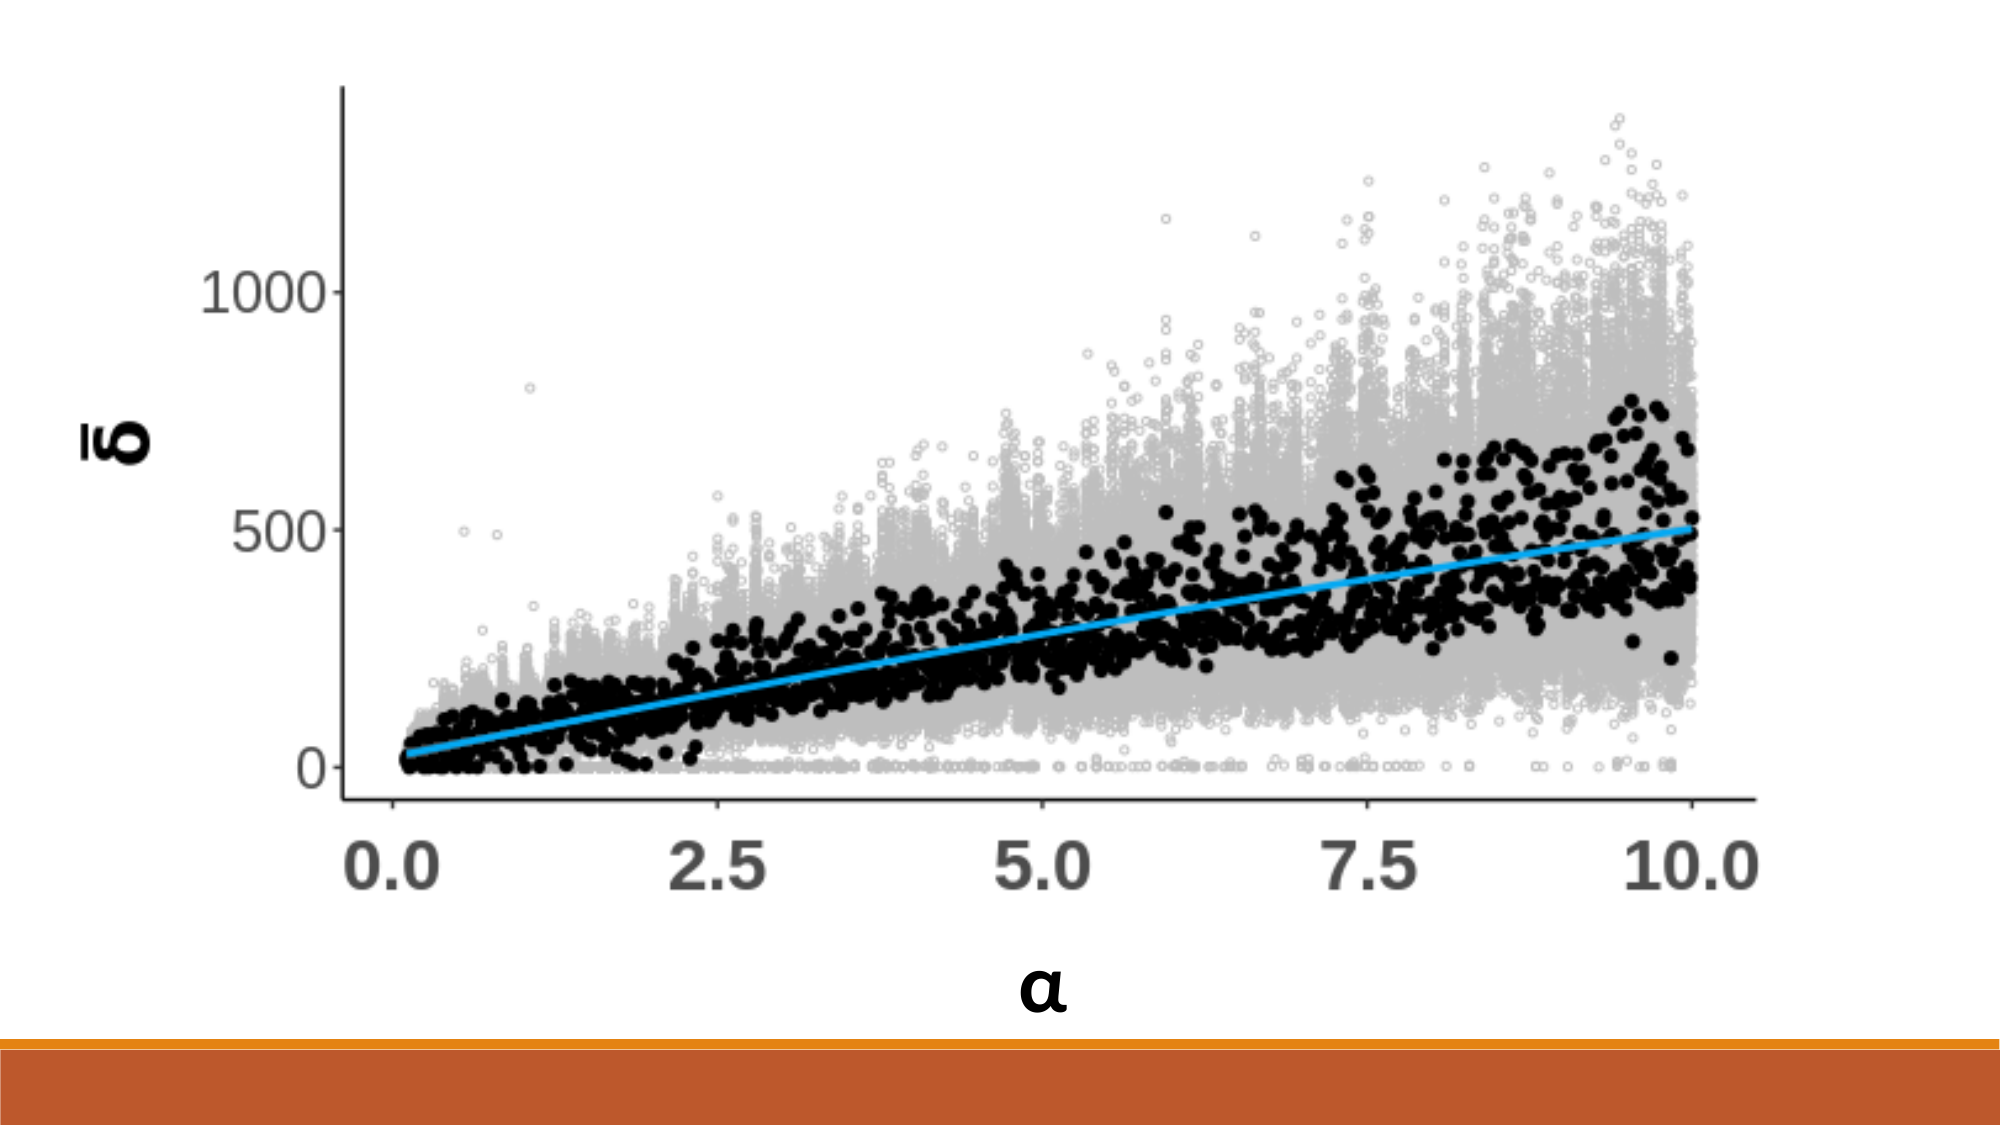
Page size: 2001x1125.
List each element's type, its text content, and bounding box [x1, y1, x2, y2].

text_box α [524, 933, 1562, 1037]
picture [70, 74, 1793, 923]
